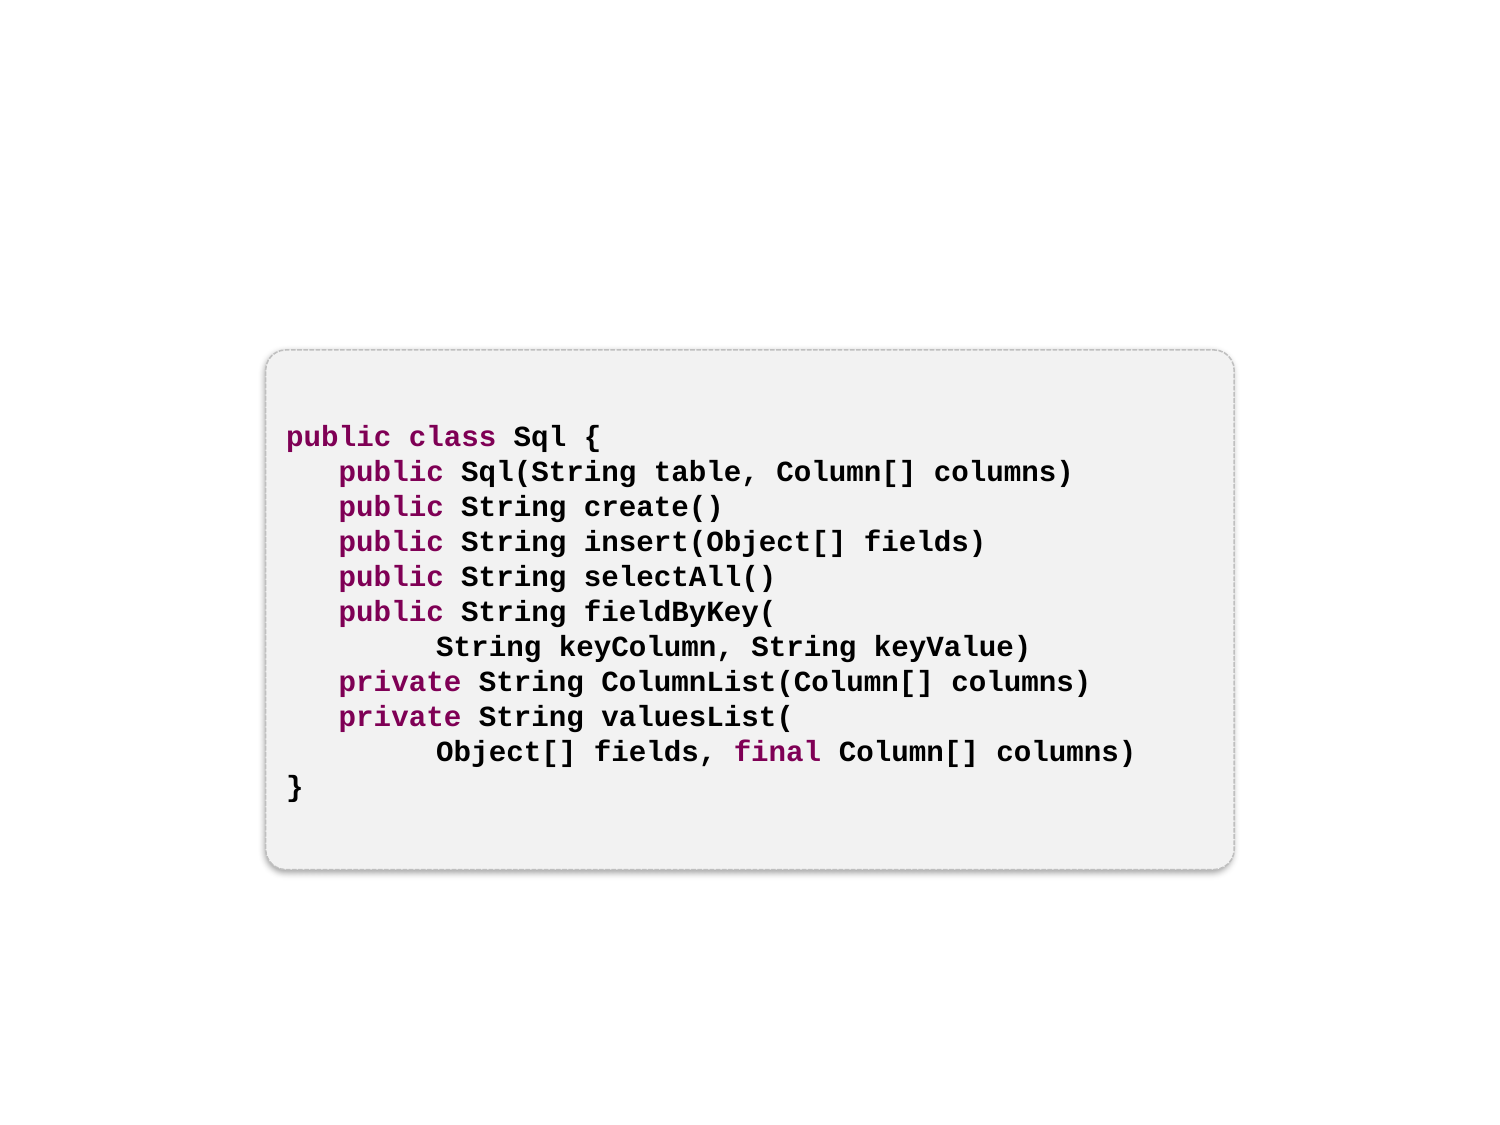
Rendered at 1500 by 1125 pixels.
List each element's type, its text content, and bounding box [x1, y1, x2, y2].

text_box public class Sql { public Sql(String table, Column[] columns) public String create() public String insert(Object[] fields) public String selectAll() public String fieldByKey( String keyColumn, String keyValue) private String ColumnList(Column[] columns) private String valuesList( Object[] fields, final Column[] columns) } [264, 349, 1236, 871]
